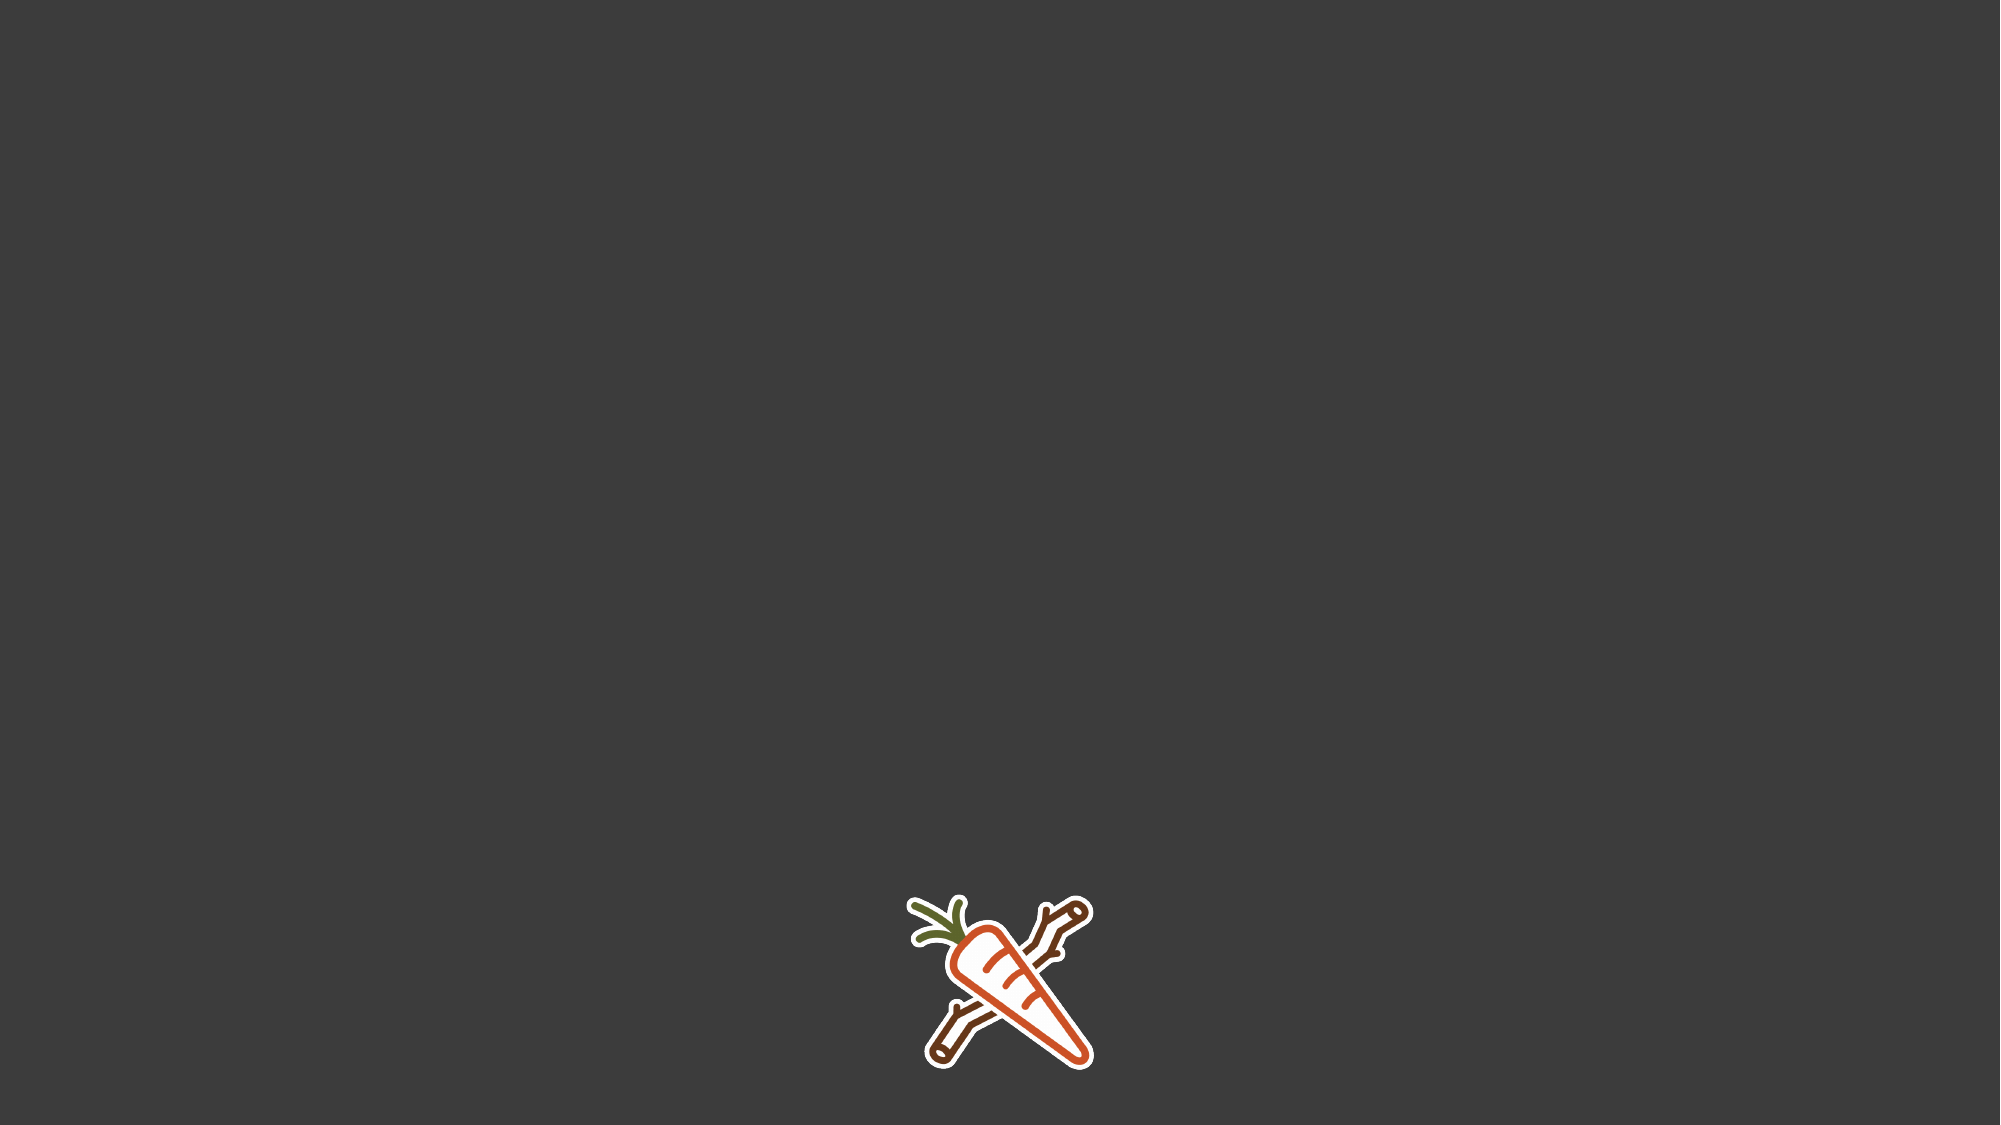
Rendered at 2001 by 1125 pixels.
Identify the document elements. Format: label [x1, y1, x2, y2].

picture [903, 885, 1097, 1079]
